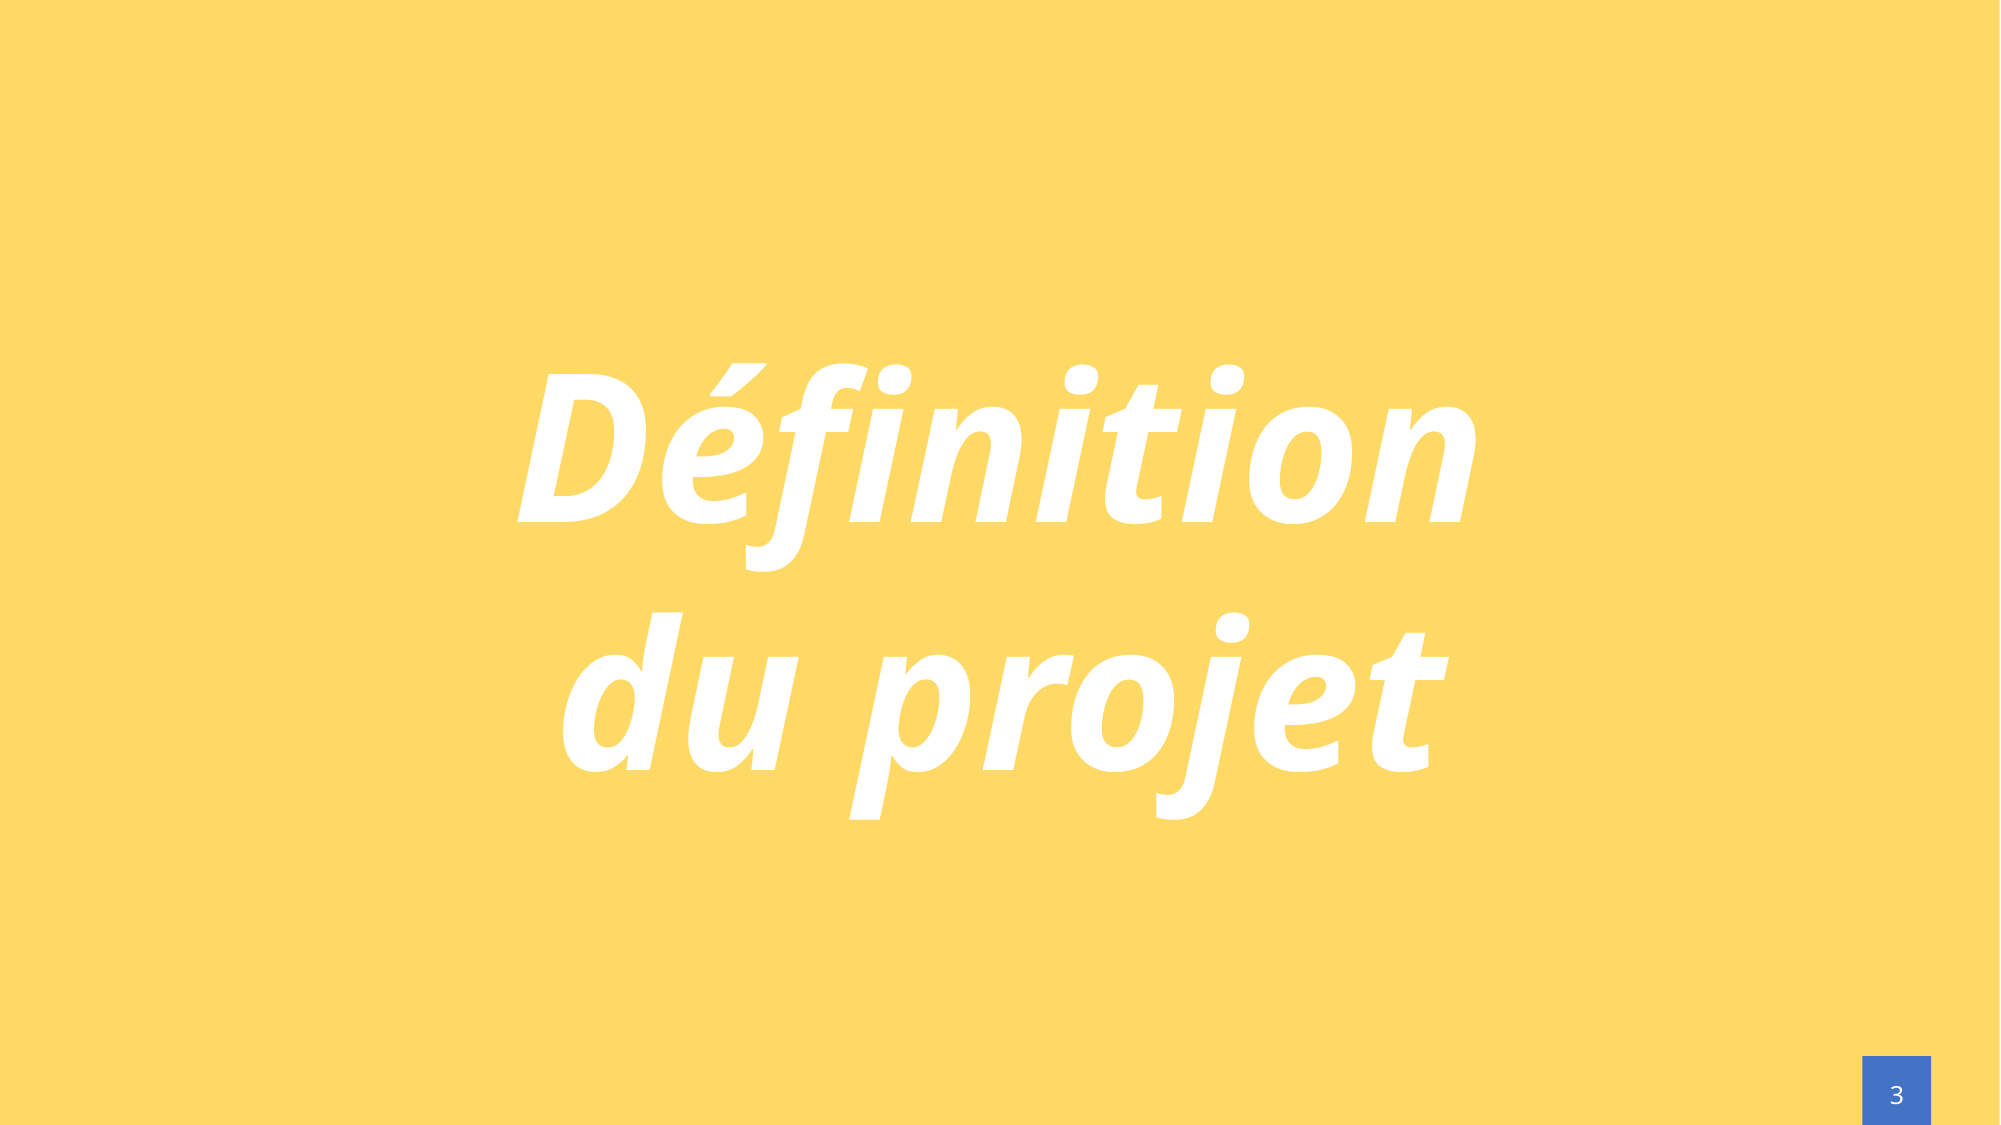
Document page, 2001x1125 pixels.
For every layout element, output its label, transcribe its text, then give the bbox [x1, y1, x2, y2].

text_box [0, 0, 2000, 1125]
text_box Définition du projet [495, 307, 1505, 820]
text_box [1862, 1056, 1932, 1125]
